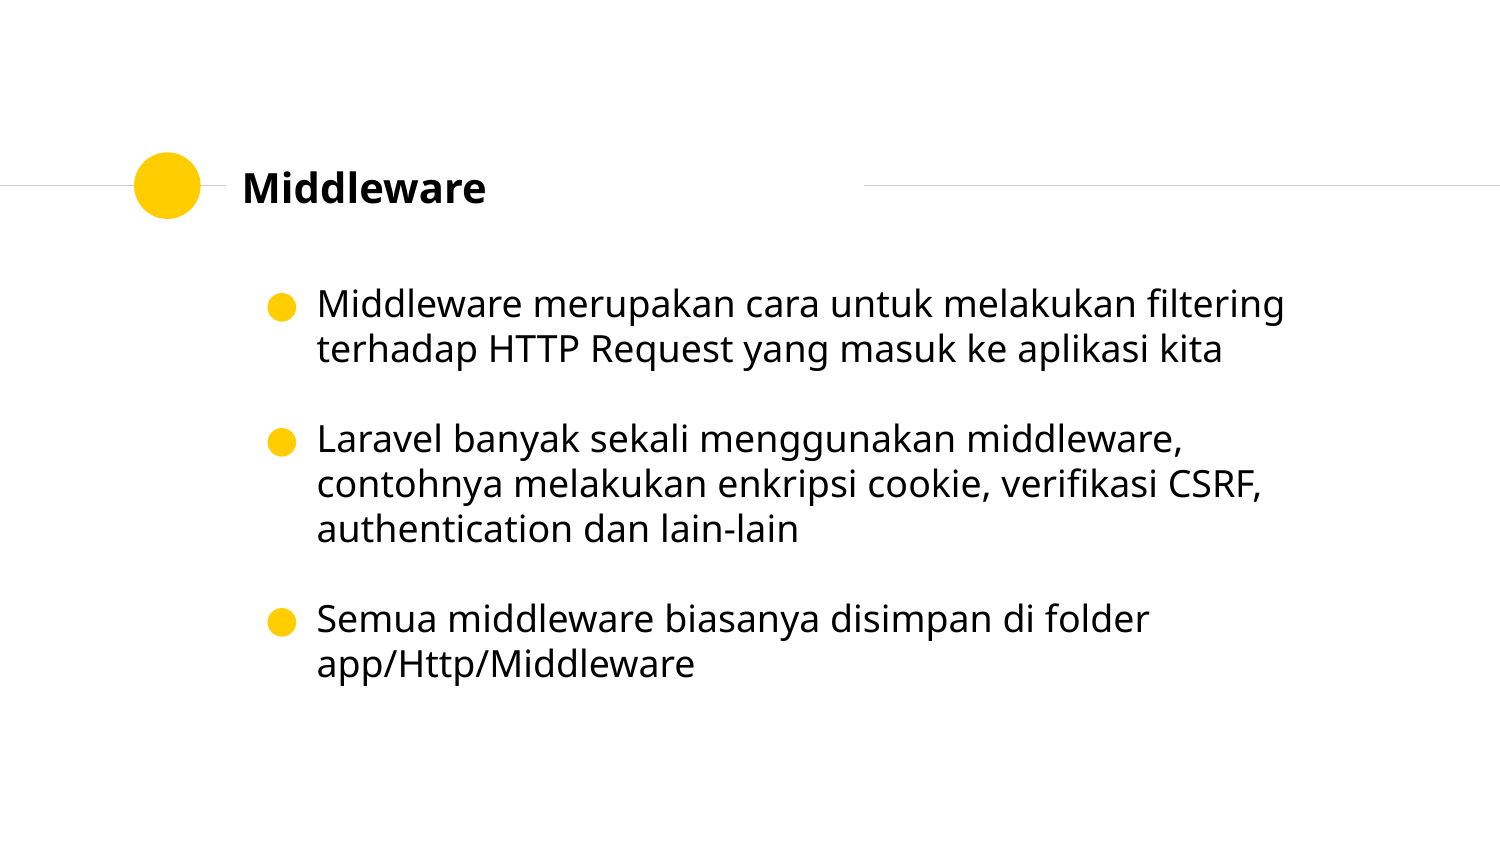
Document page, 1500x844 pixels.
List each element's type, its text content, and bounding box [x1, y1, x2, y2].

title Middleware [226, 146, 863, 219]
list Middleware merupakan cara untuk melakukan filtering terhadap HTTP Request yang masuk ke aplikasi kita Laravel banyak sekali menggunakan middleware, contohnya melakukan enkripsi cookie, verifikasi CSRF, authentication dan lain-lain Semua middleware biasanya disimpan di folder app/Http/Middleware [226, 265, 1344, 776]
